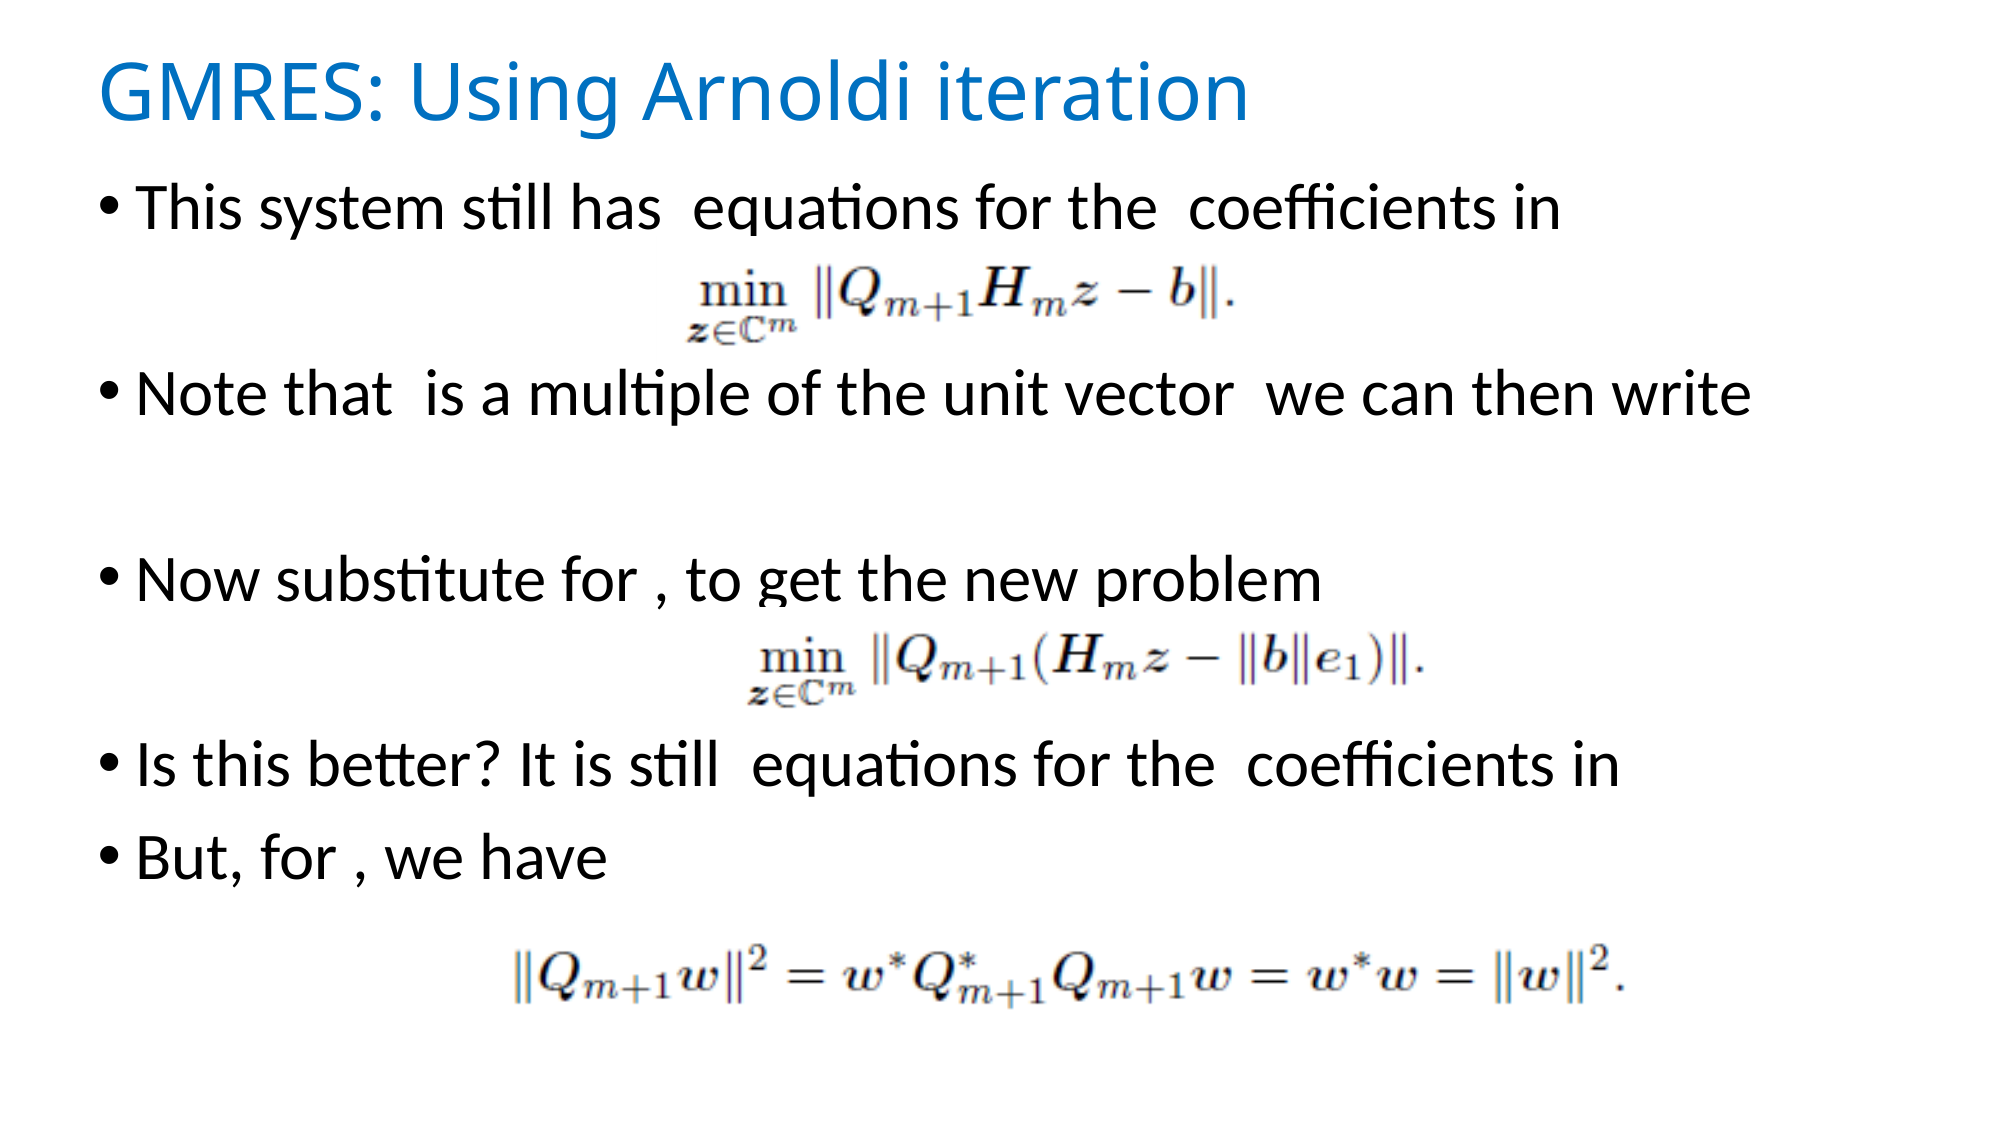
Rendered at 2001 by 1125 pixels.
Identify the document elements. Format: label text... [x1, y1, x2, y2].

picture [480, 924, 1645, 1025]
title GMRES: Using Arnoldi iteration [82, 43, 1684, 146]
picture [655, 236, 1262, 364]
picture [720, 607, 1449, 731]
